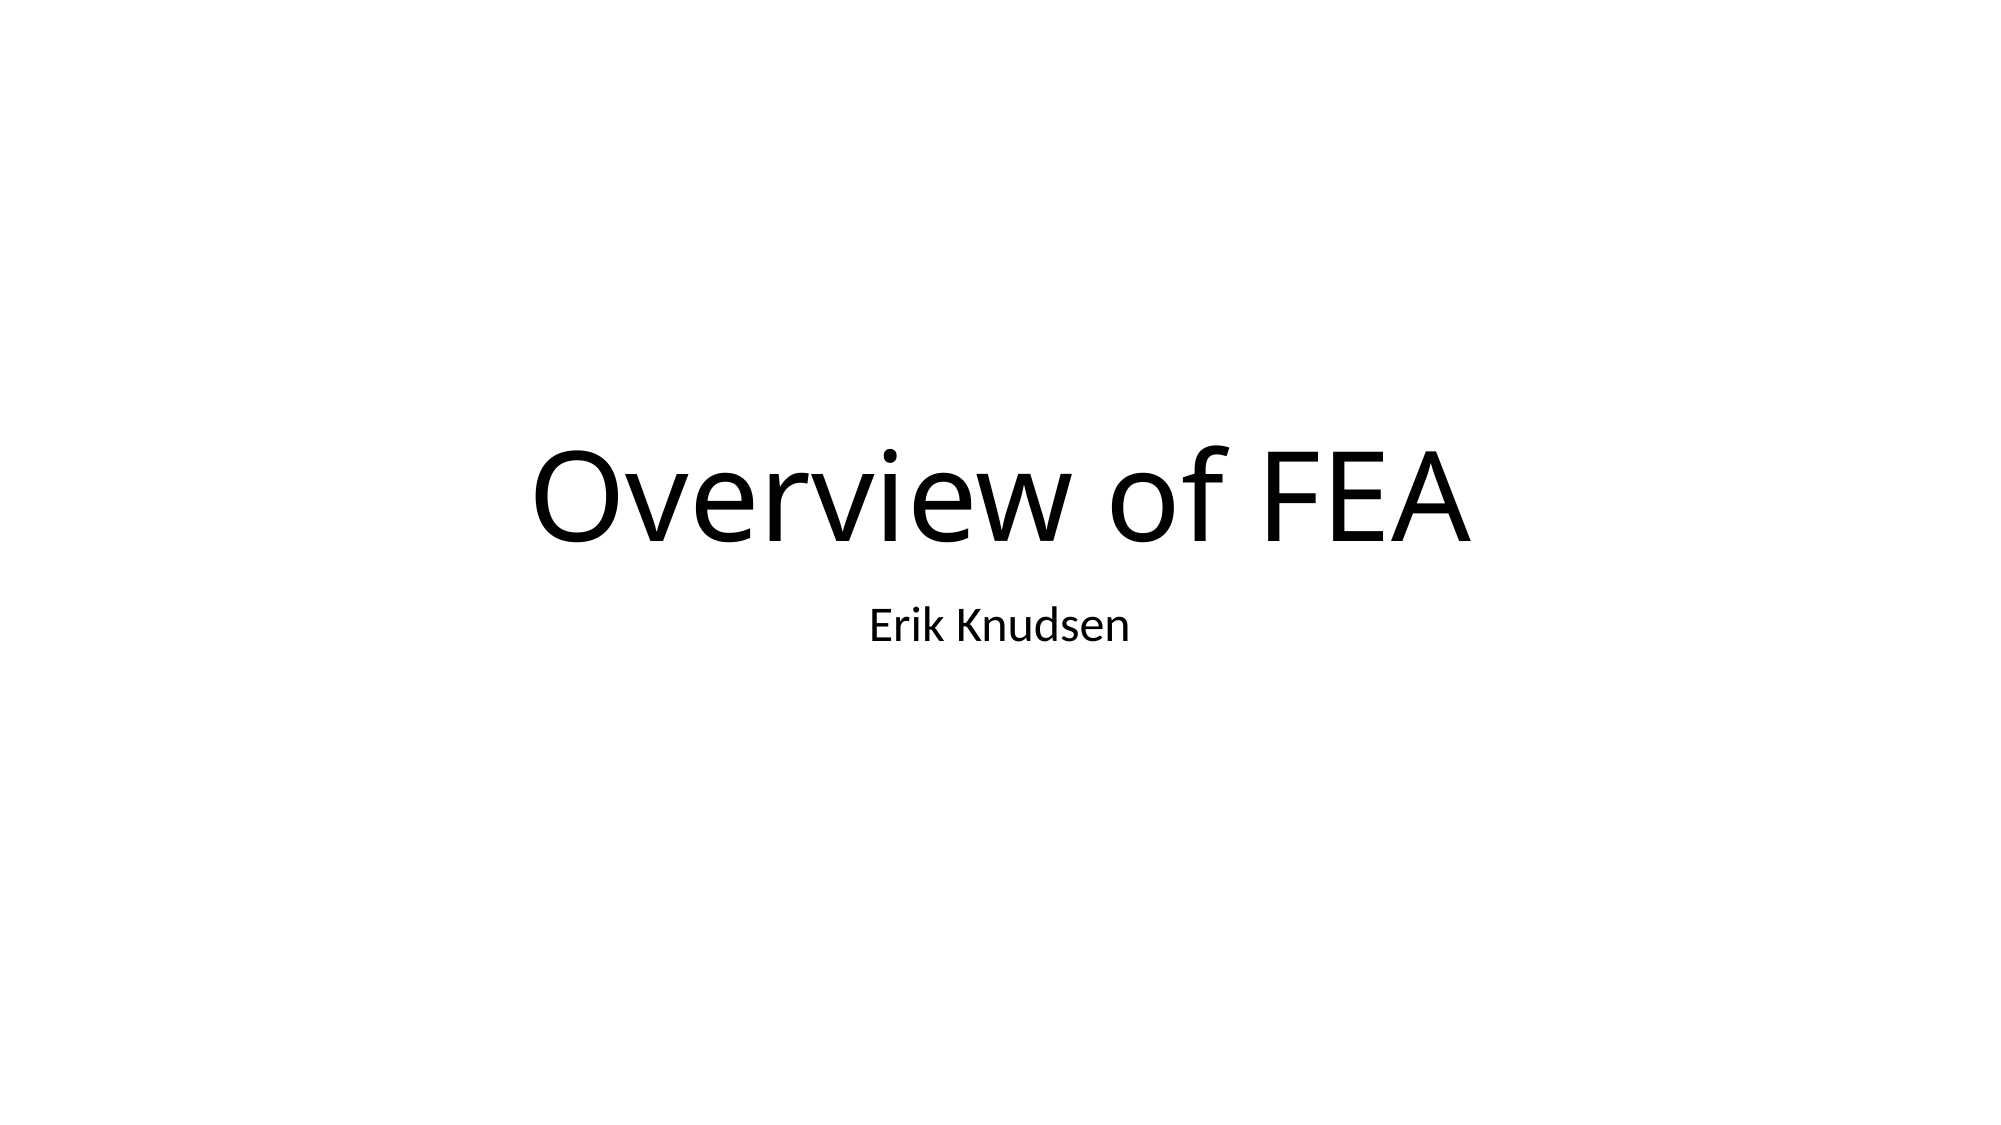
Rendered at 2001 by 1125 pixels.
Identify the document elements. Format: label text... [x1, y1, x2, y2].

subtitle Erik Knudsen [249, 590, 1750, 863]
title Overview of FEA [249, 184, 1750, 576]
